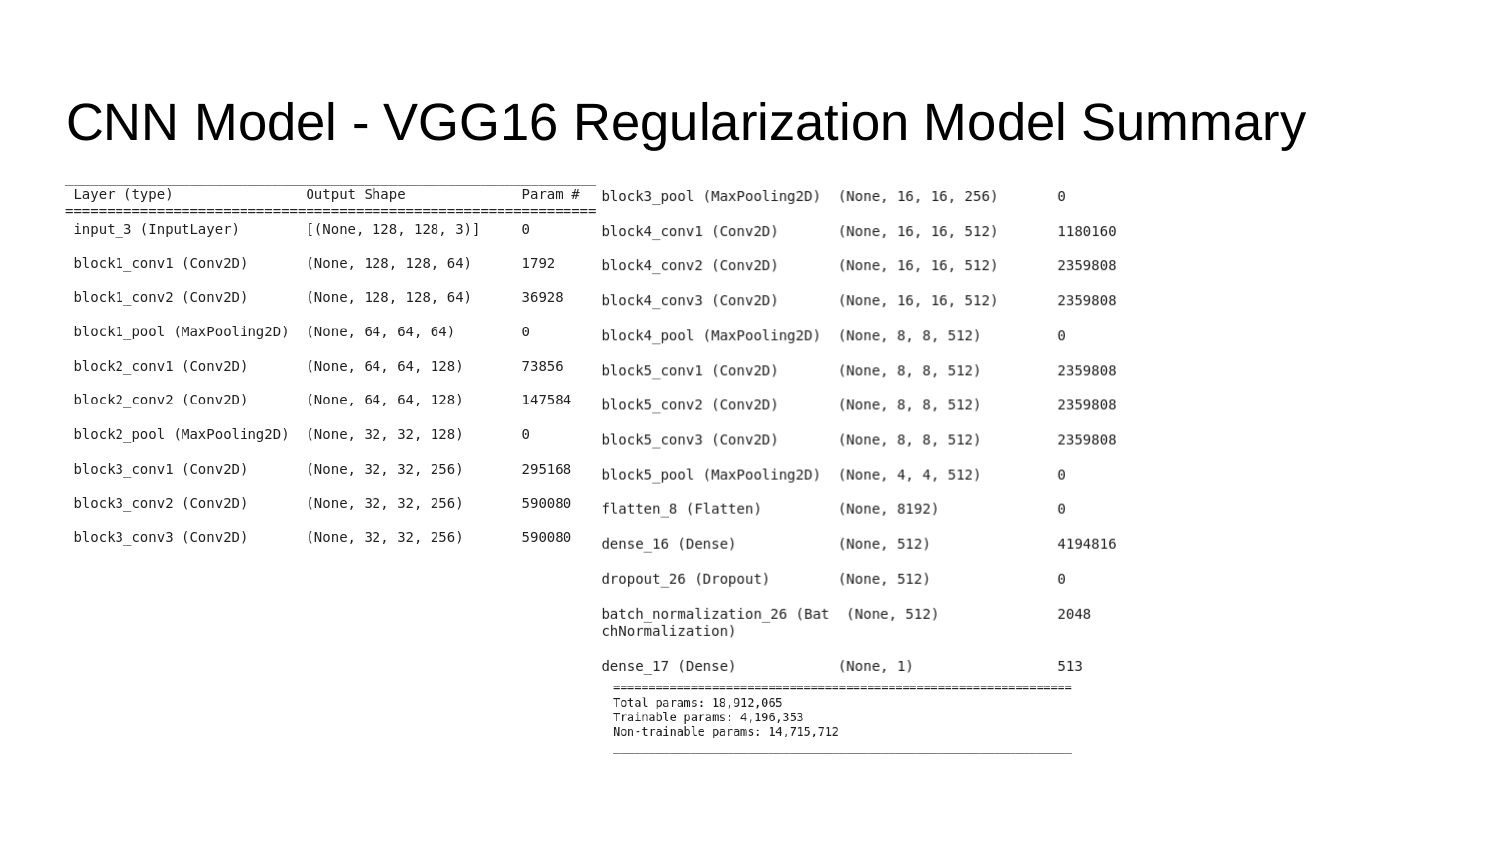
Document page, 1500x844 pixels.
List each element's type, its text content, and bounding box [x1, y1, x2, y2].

picture [56, 178, 1138, 758]
title CNN Model - VGG16 Regularization Model Summary [51, 72, 1449, 167]
